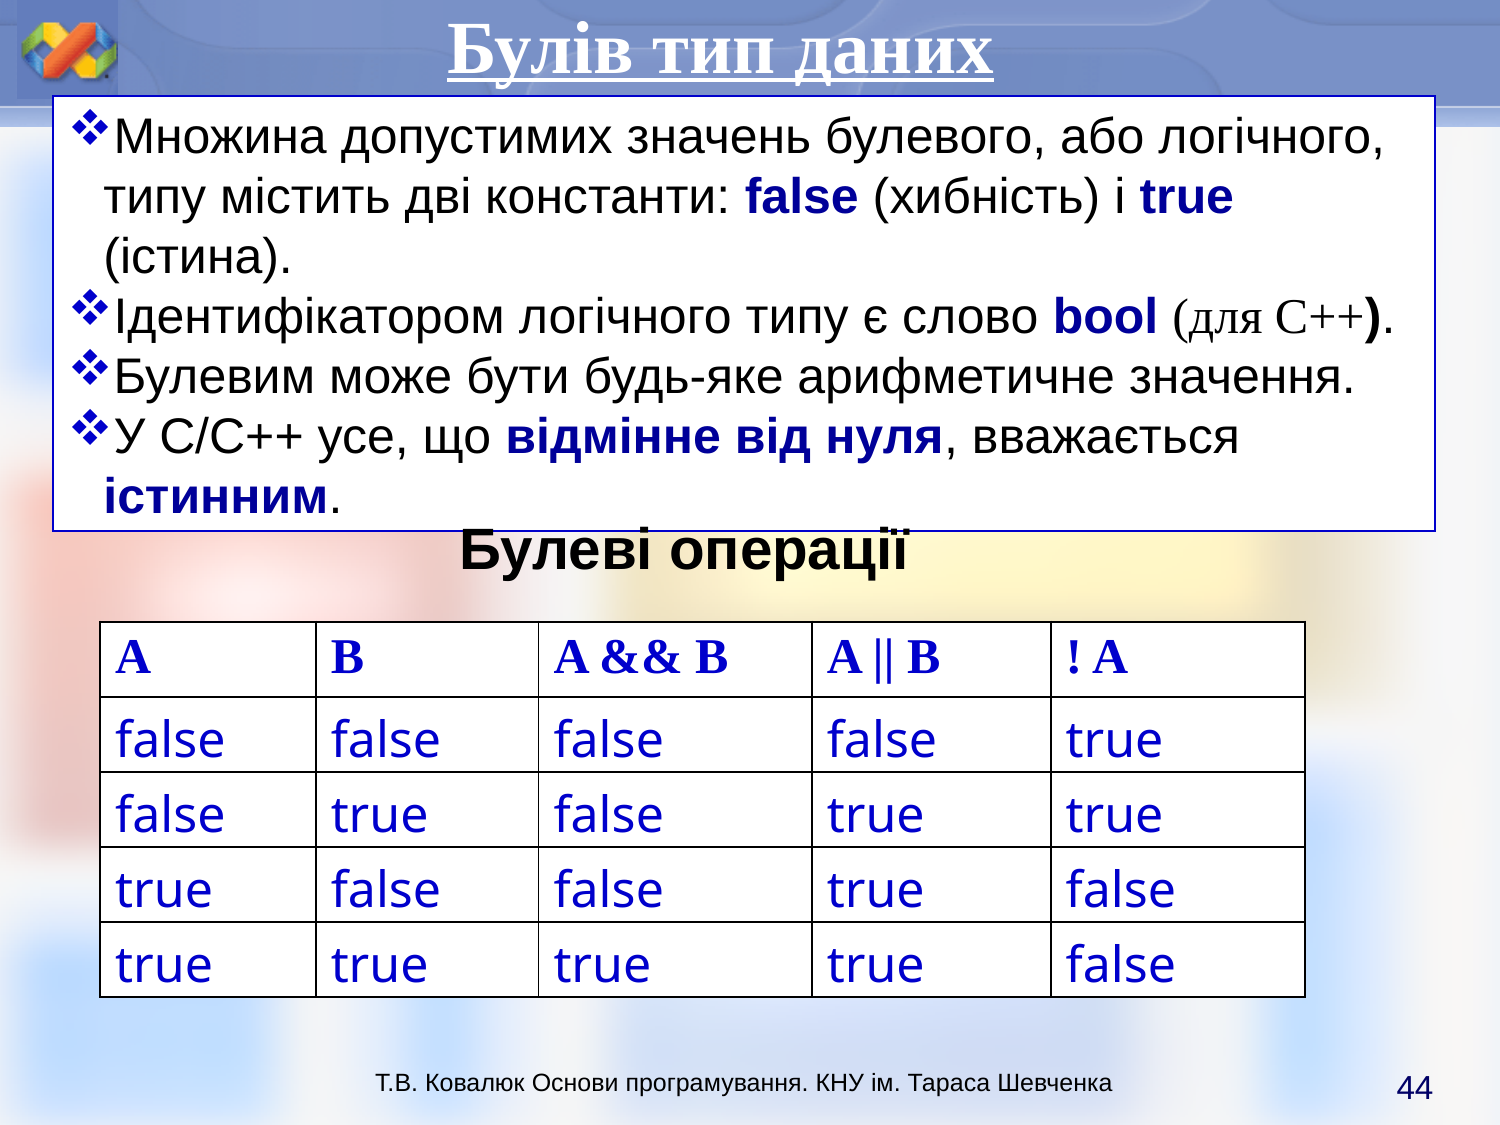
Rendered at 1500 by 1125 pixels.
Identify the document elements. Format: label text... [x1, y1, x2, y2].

table_cell false [813, 698, 1050, 771]
text_box Булеві операції [445, 503, 925, 589]
table_cell false [101, 773, 315, 846]
table_header A [101, 623, 315, 696]
picture [0, 0, 1500, 1125]
table_cell true [317, 923, 538, 996]
slide_number 44 [1381, 1058, 1471, 1104]
table_header B [317, 623, 538, 696]
table_cell true [539, 923, 811, 996]
table_cell true [813, 848, 1050, 921]
table_header A && B [539, 623, 811, 696]
table_cell true [813, 923, 1050, 996]
table_cell false [539, 848, 811, 921]
table_cell false [317, 848, 538, 921]
text_box Множина допустимих значень булевого, або логічного, типу містить дві константи: false (хибність) і true (істина). Ідентифікатором логічного типу є слово bool (для С++). Булевим може бути будь-яке арифметичне значення. У С/С++ усе, що відмінне від нуля, вважається істинним. [53, 96, 1436, 531]
text_box Булів тип даних [76, 0, 1365, 88]
table_cell true [813, 773, 1050, 846]
table_cell true [101, 848, 315, 921]
table_header A || B [813, 623, 1050, 696]
table_cell true [317, 773, 538, 846]
table_cell true [1052, 698, 1304, 771]
table_cell false [1052, 848, 1304, 921]
table_cell true [101, 923, 315, 996]
table_cell false [539, 698, 811, 771]
table_header ! A [1052, 623, 1304, 696]
table_cell false [317, 698, 538, 771]
table_cell false [101, 698, 315, 771]
table_cell true [1052, 773, 1304, 846]
table_cell false [539, 773, 811, 846]
table_cell false [1052, 923, 1304, 996]
